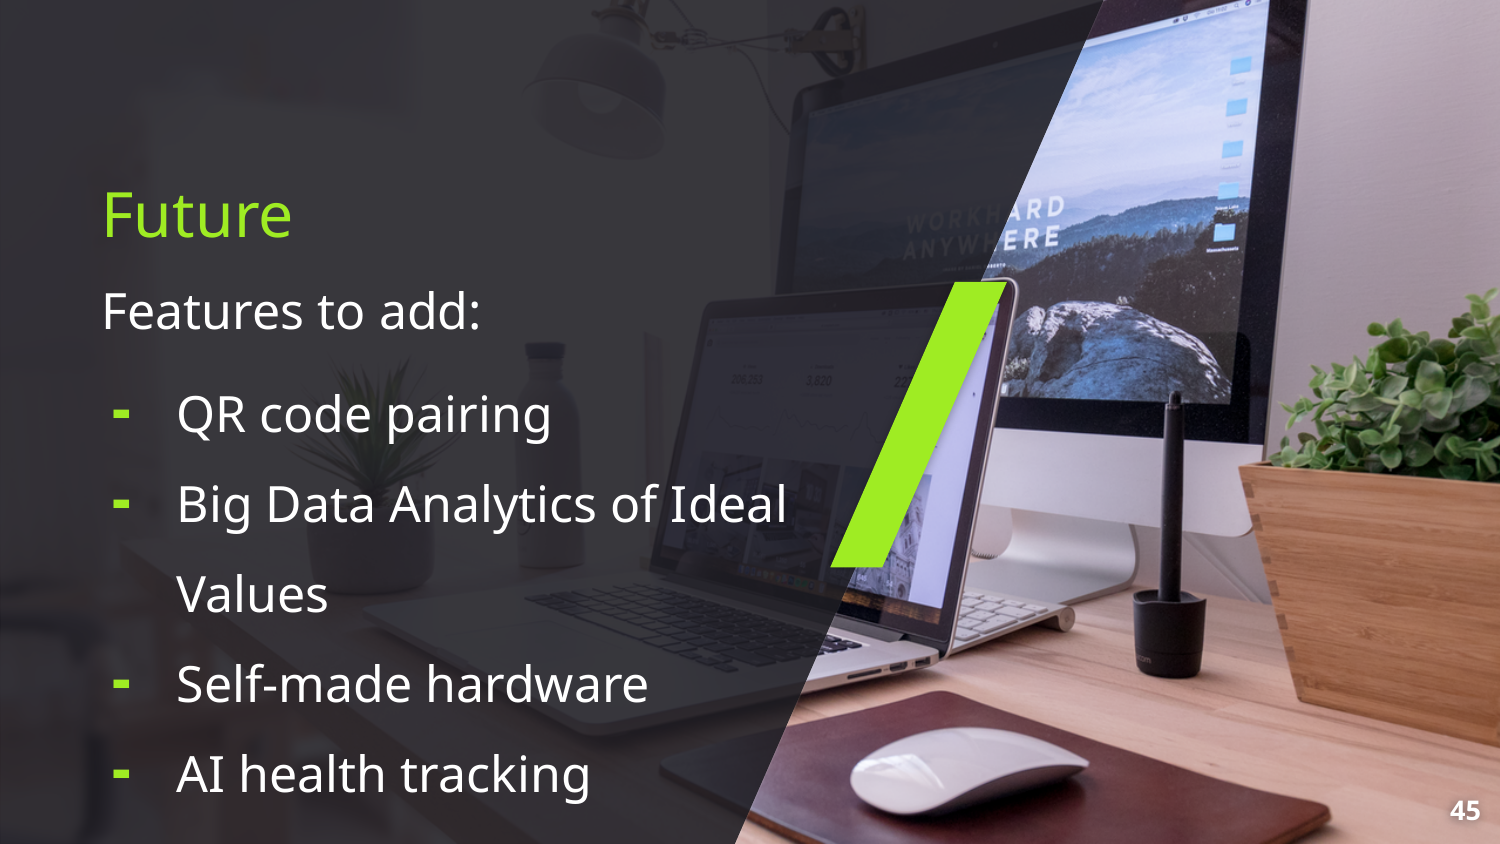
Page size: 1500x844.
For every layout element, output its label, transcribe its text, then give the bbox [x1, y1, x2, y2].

picture [736, 0, 1500, 844]
slide_number ‹#› [1391, 779, 1482, 844]
text_box Features to add: QR code pairing Big Data Analytics of Ideal Values Self-made hardware AI health tracking [101, 249, 853, 762]
text_box Future [101, 131, 979, 250]
